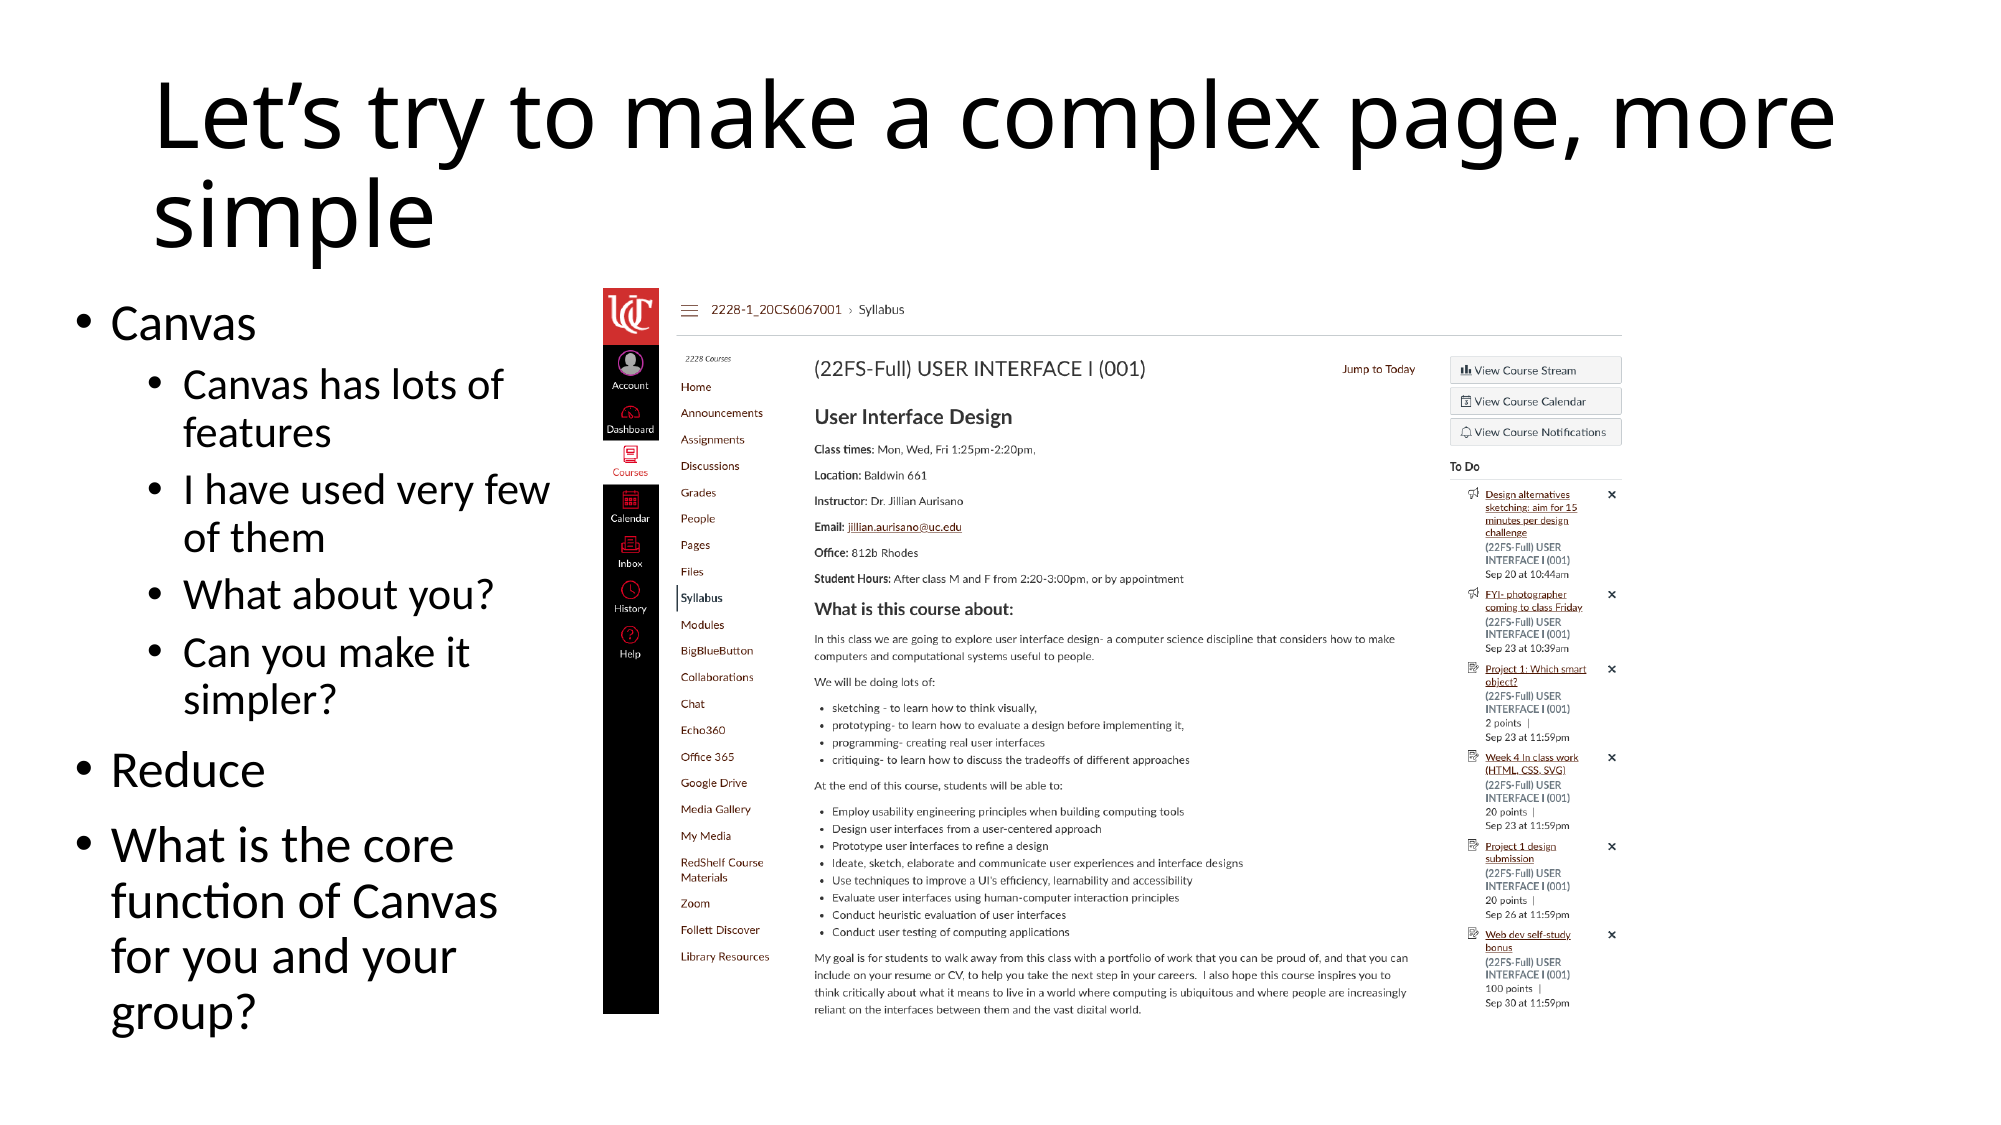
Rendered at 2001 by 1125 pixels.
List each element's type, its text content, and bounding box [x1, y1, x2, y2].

list Canvas Canvas has lots of features I have used very few of them What about you? Can you make it simpler? Reduce What is the core function of Canvas for you and your group? [59, 288, 576, 1054]
title Let’s try to make a complex page, more simple [137, 59, 1863, 278]
picture [603, 288, 1879, 1014]
